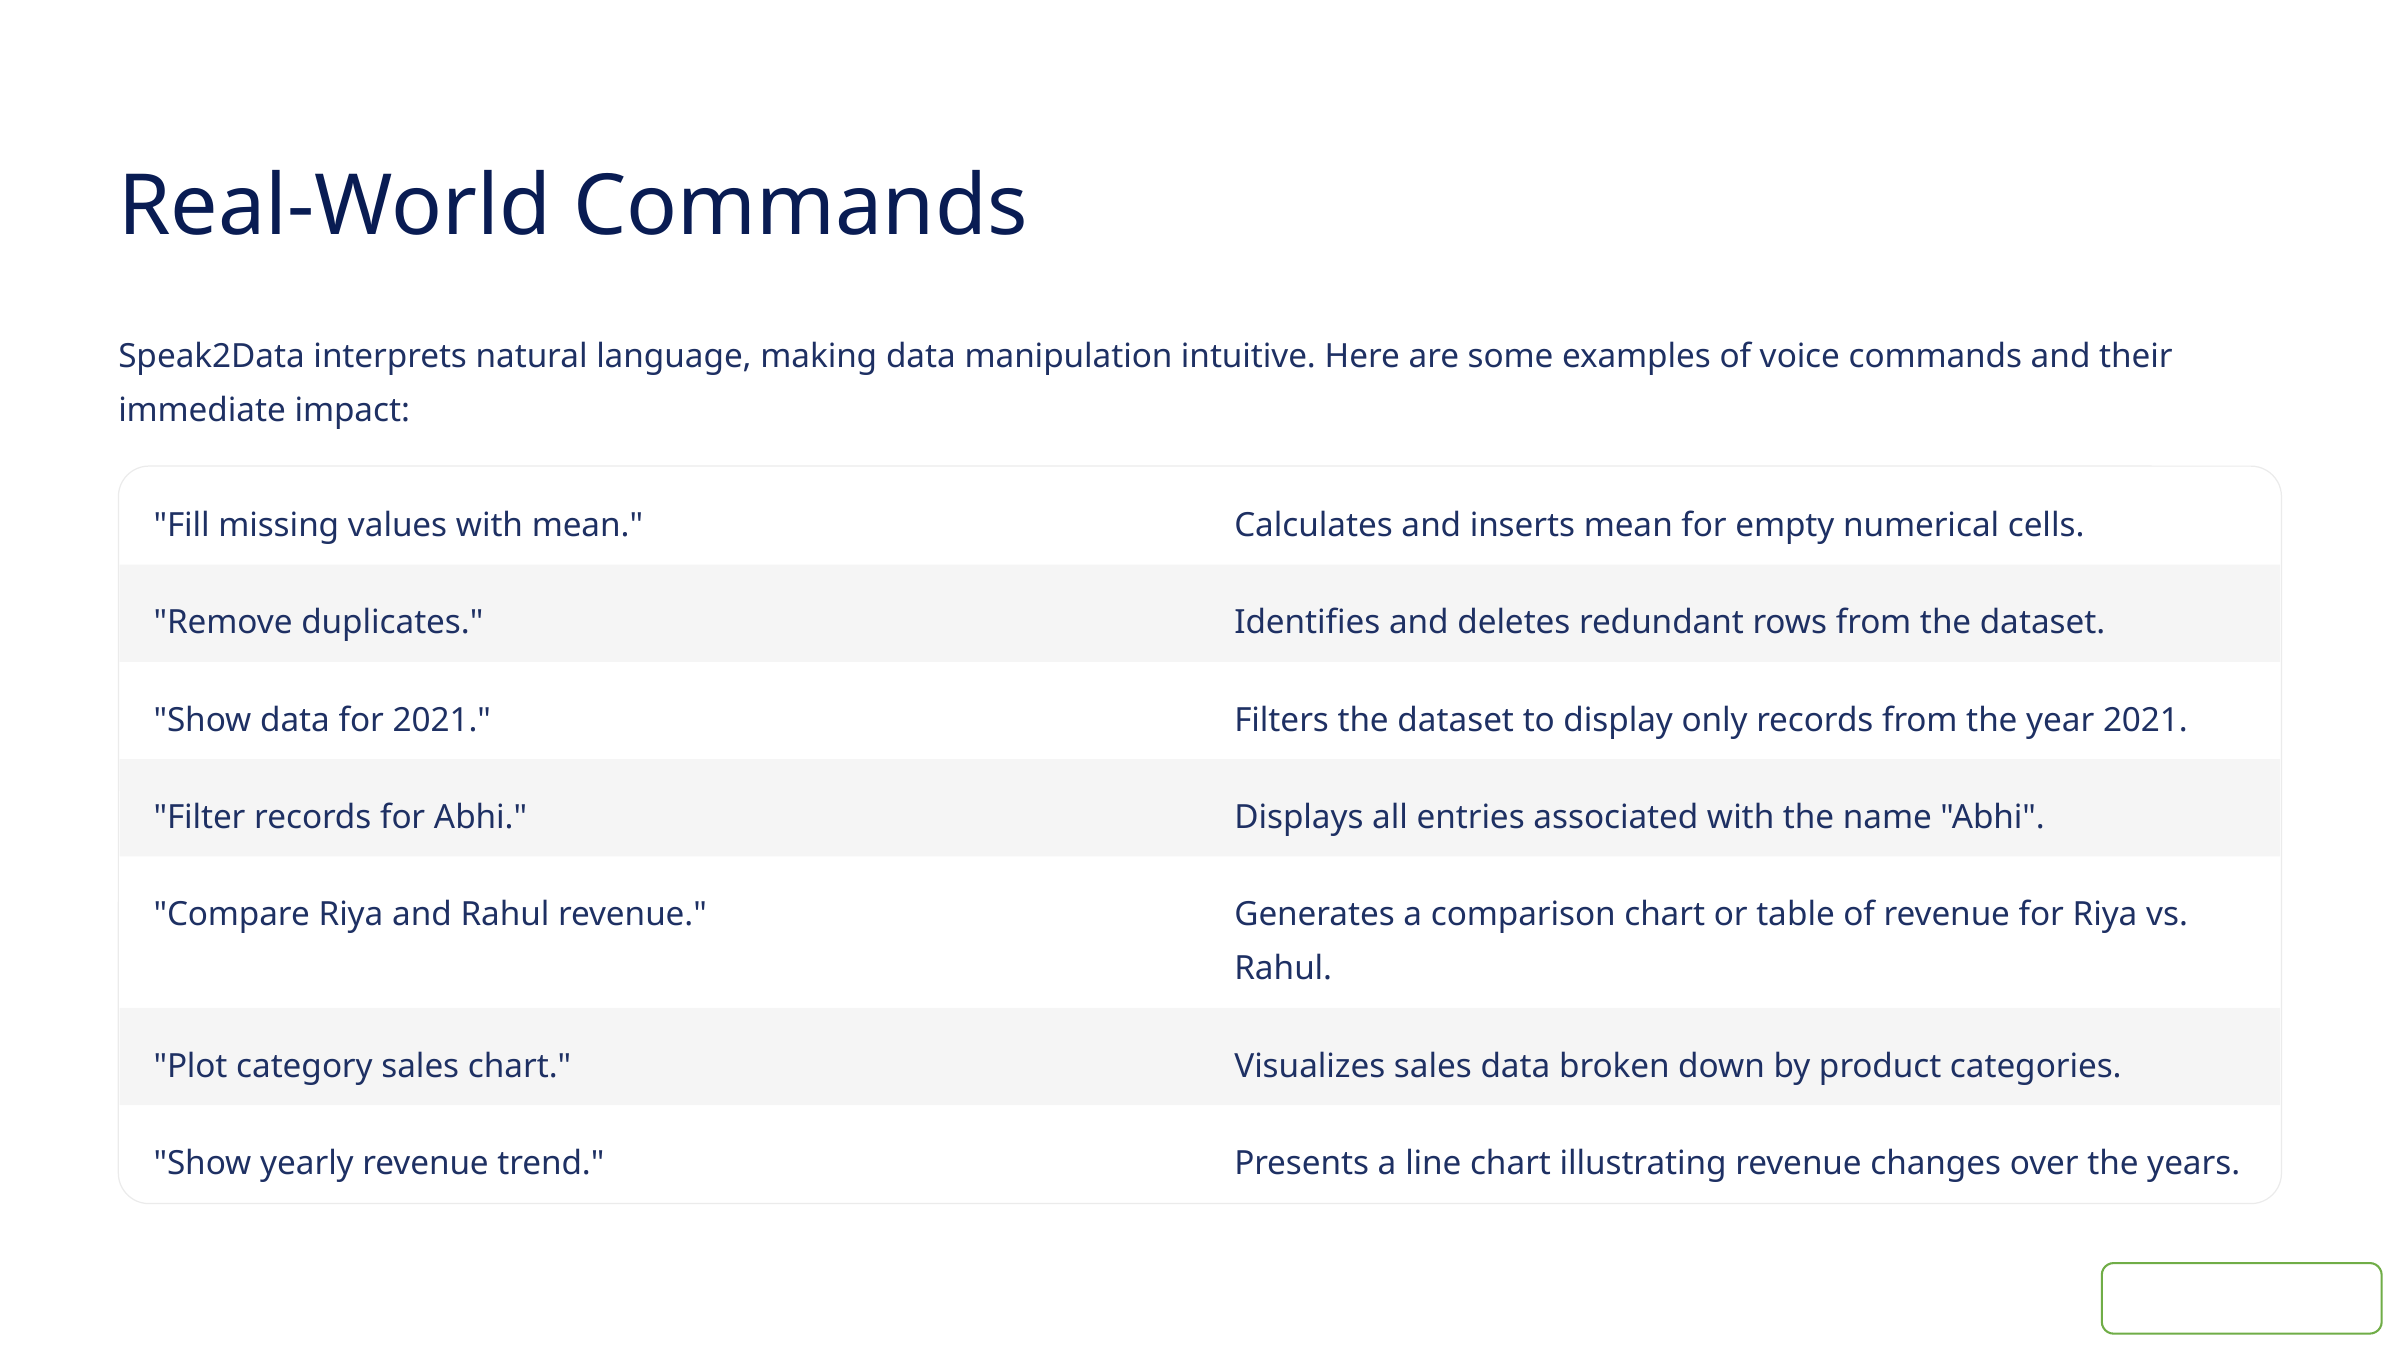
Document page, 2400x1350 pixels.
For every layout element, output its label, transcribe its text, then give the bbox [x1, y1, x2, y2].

text_box Generates a comparison chart or table of revenue for Riya vs. Rahul. [1234, 877, 2247, 987]
text_box [2100, 1262, 2383, 1335]
text_box Identifies and deletes redundant rows from the dataset. [1234, 586, 2247, 641]
text_box "Remove duplicates." [153, 586, 1166, 641]
text_box Presents a line chart illustrating revenue changes over the years. [1234, 1126, 2247, 1181]
text_box [119, 856, 2281, 1007]
text_box "Fill missing values with mean." [153, 488, 1166, 544]
text_box "Show yearly revenue trend." [153, 1126, 1166, 1181]
text_box [119, 1007, 2281, 1105]
text_box Real-World Commands [118, 146, 1050, 253]
text_box [119, 467, 2281, 564]
text_box [119, 759, 2281, 856]
text_box "Filter records for Abhi." [153, 780, 1166, 835]
text_box [119, 1105, 2281, 1203]
text_box "Plot category sales chart." [153, 1029, 1166, 1084]
text_box Filters the dataset to display only records from the year 2021. [1234, 683, 2247, 738]
text_box [119, 564, 2281, 661]
text_box [119, 661, 2281, 759]
picture [2106, 1271, 2389, 1339]
text_box Calculates and inserts mean for empty numerical cells. [1234, 488, 2247, 544]
text_box "Show data for 2021." [153, 683, 1166, 738]
text_box Speak2Data interprets natural language, making data manipulation intuitive. Here are some examples of voice commands and their immediate impact: [118, 319, 2282, 428]
text_box Displays all entries associated with the name "Abhi". [1234, 780, 2247, 835]
text_box Visualizes sales data broken down by product categories. [1234, 1029, 2247, 1084]
text_box "Compare Riya and Rahul revenue." [153, 878, 1166, 933]
